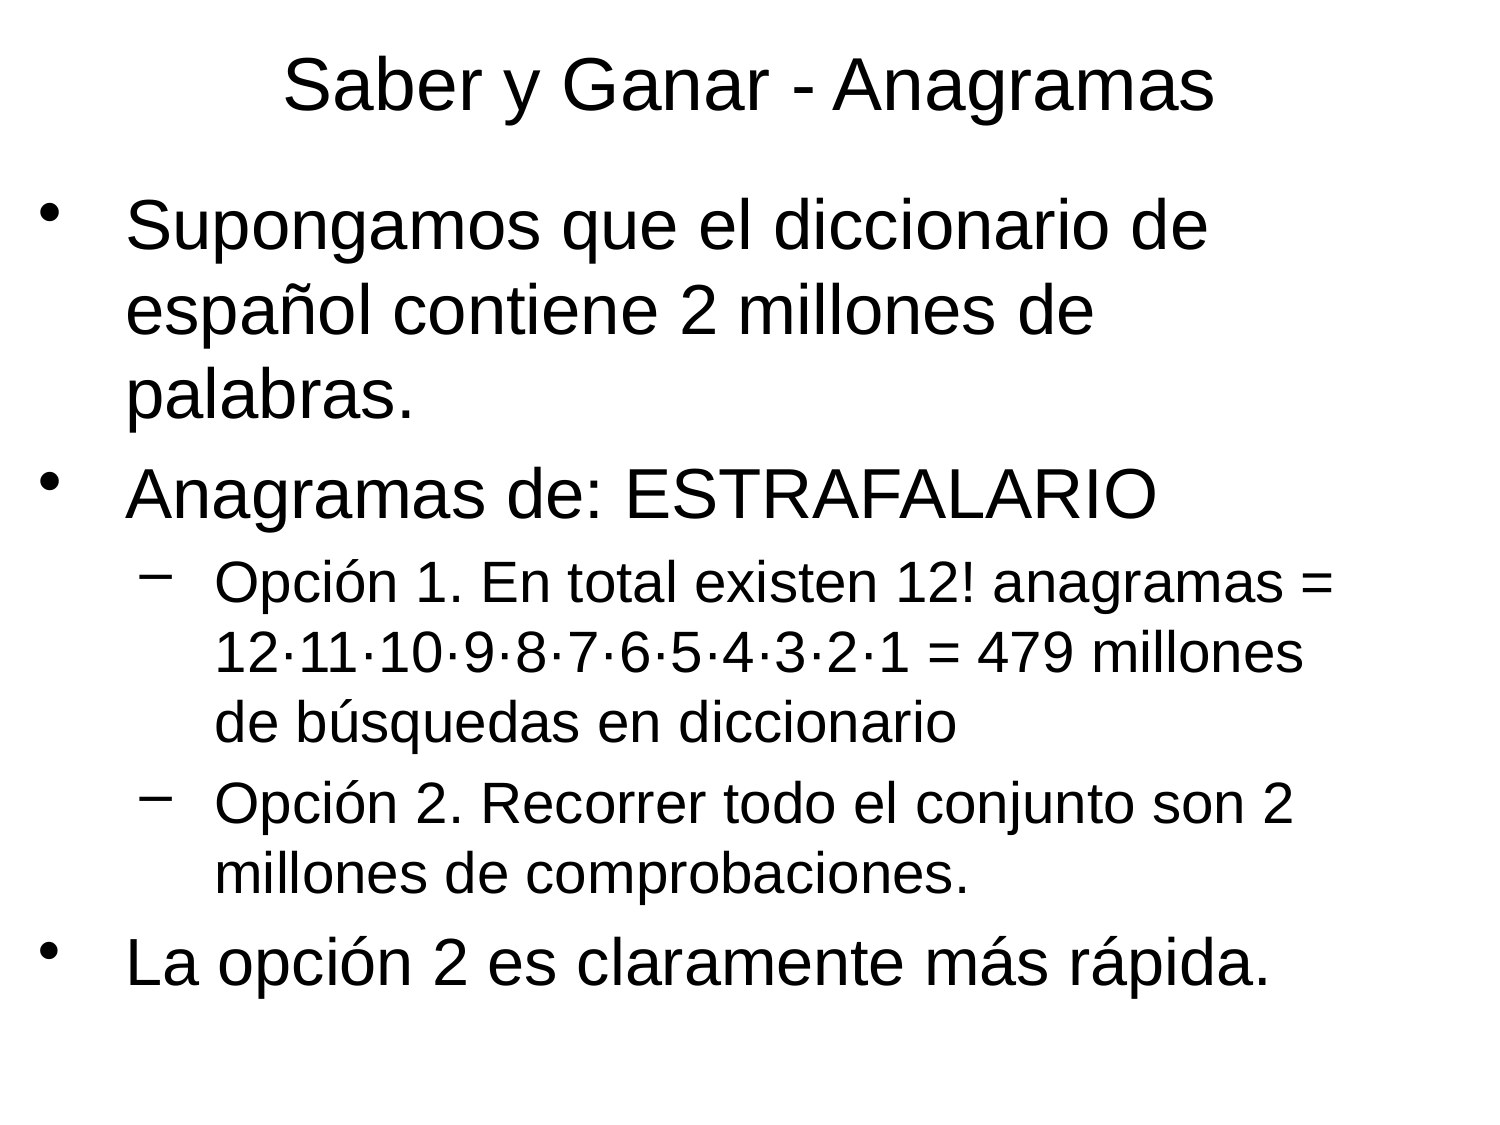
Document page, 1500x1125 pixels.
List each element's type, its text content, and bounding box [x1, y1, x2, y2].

text_box Supongamos que el diccionario de español contiene 2 millones de palabras. Anagramas de: ESTRAFALARIO Opción 1. En total existen 12! anagramas = 12·11·10·9·8·7·6·5·4·3·2·1 = 479 millones de búsquedas en diccionario Opción 2. Recorrer todo el conjunto son 2 millones de comprobaciones. La opción 2 es claramente más rápida. [23, 171, 1382, 1029]
title Saber y Ganar - Anagramas [0, 0, 1500, 161]
